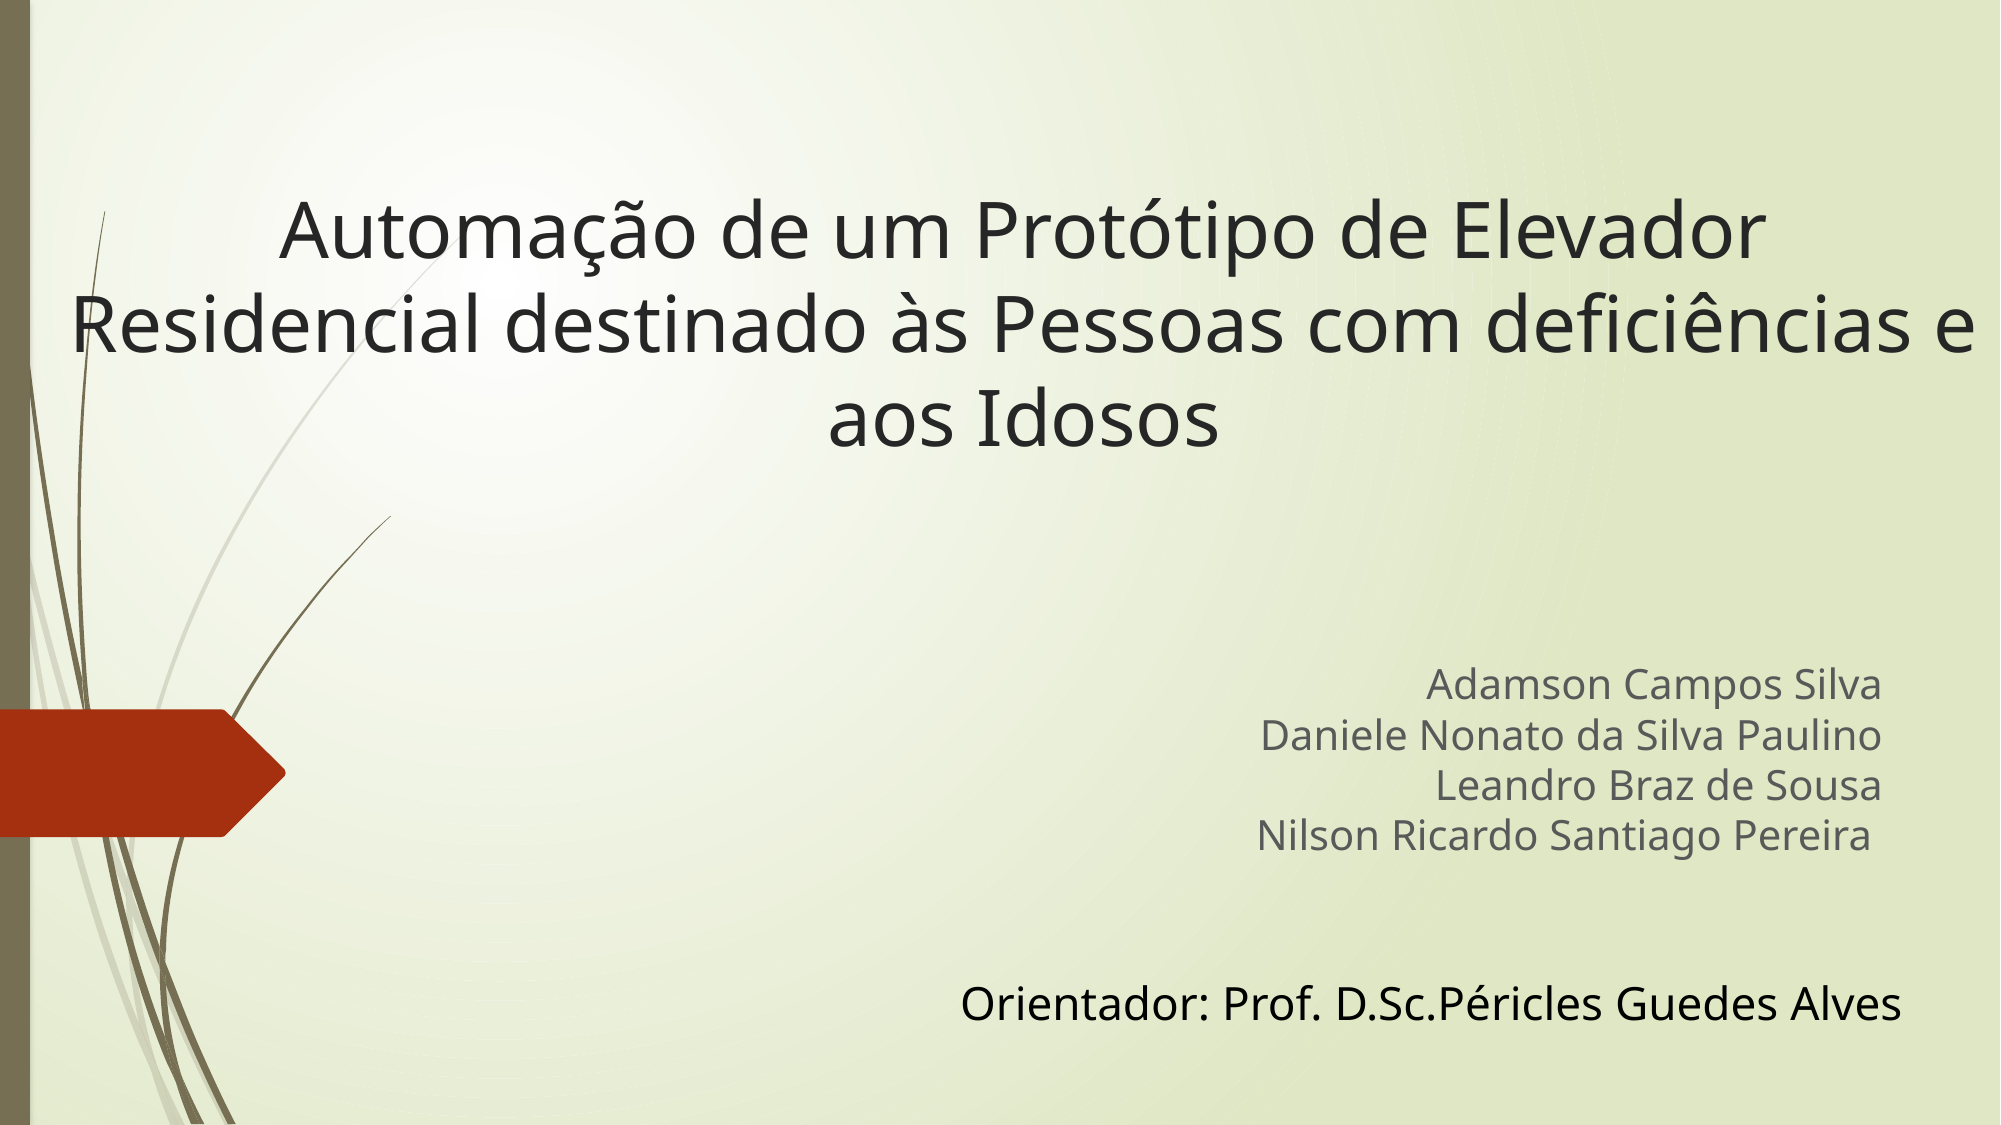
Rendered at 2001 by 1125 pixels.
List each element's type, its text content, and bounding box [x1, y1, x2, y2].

title Automação de um Protótipo de Elevador Residencial destinado às Pessoas com deficiências e aos Idosos [48, 30, 2000, 470]
text_box Orientador: Prof. D.Sc.Péricles Guedes Alves [772, 966, 1918, 1082]
subtitle Adamson Campos Silva Daniele Nonato da Silva Paulino Leandro Braz de Sousa Nilson Ricardo Santiago Pereira [206, 605, 1899, 956]
